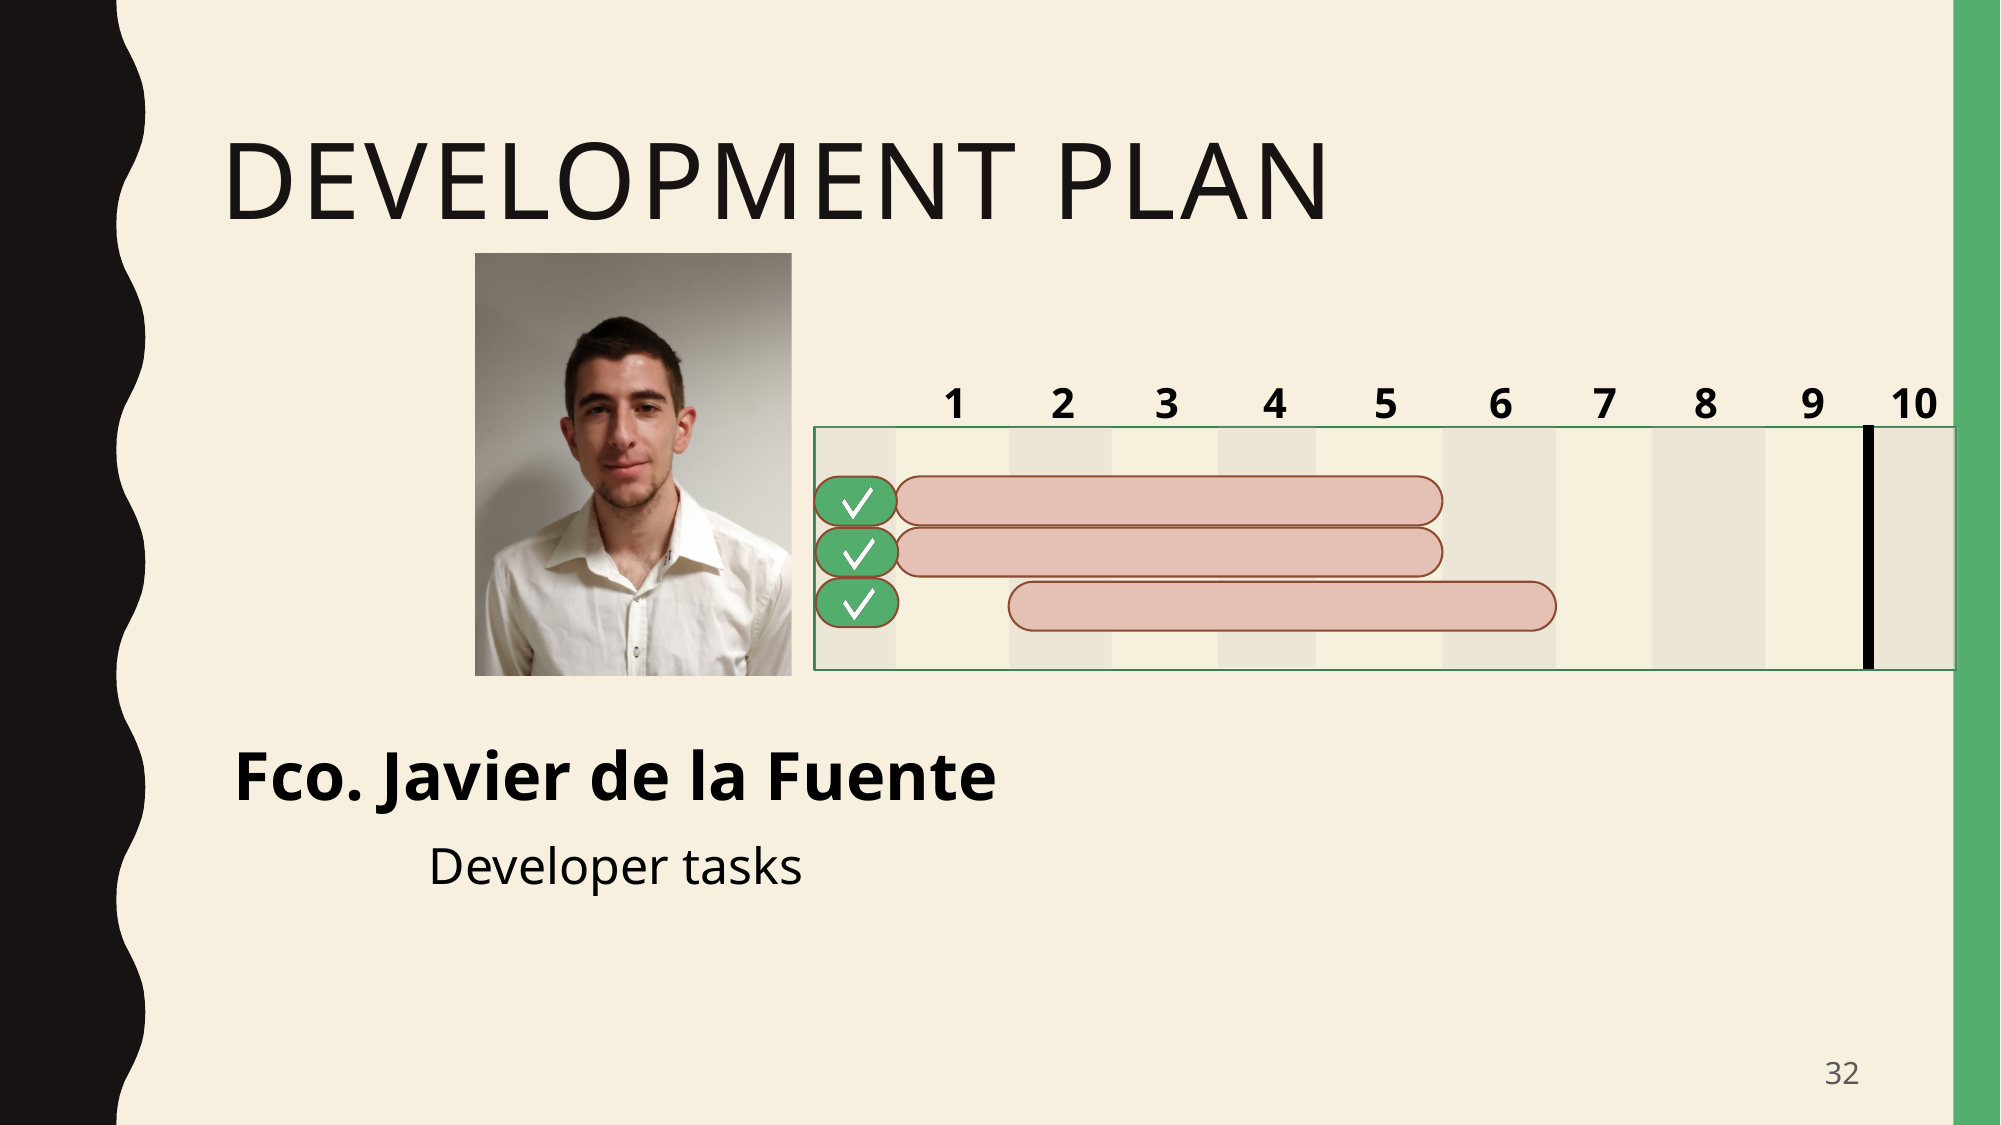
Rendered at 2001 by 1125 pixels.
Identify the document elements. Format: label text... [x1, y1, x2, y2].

table_header 2 [1012, 367, 1114, 425]
table_header 5 [1329, 367, 1444, 425]
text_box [814, 425, 1959, 670]
slide_number 31 [1412, 1045, 1875, 1103]
table_header 10 [1868, 367, 1961, 439]
table_header 4 [1221, 367, 1329, 425]
picture [475, 253, 792, 676]
table_header 7 [1558, 367, 1652, 425]
table_header 3 [1114, 367, 1221, 425]
table_header 6 [1444, 367, 1558, 425]
table_header 1 [898, 367, 1012, 425]
table_header 9 [1760, 367, 1868, 425]
table_header 8 [1652, 367, 1760, 425]
title Development plan [205, 62, 1875, 308]
list Fco. Javier de la Fuente Developer tasks [140, 718, 1092, 988]
